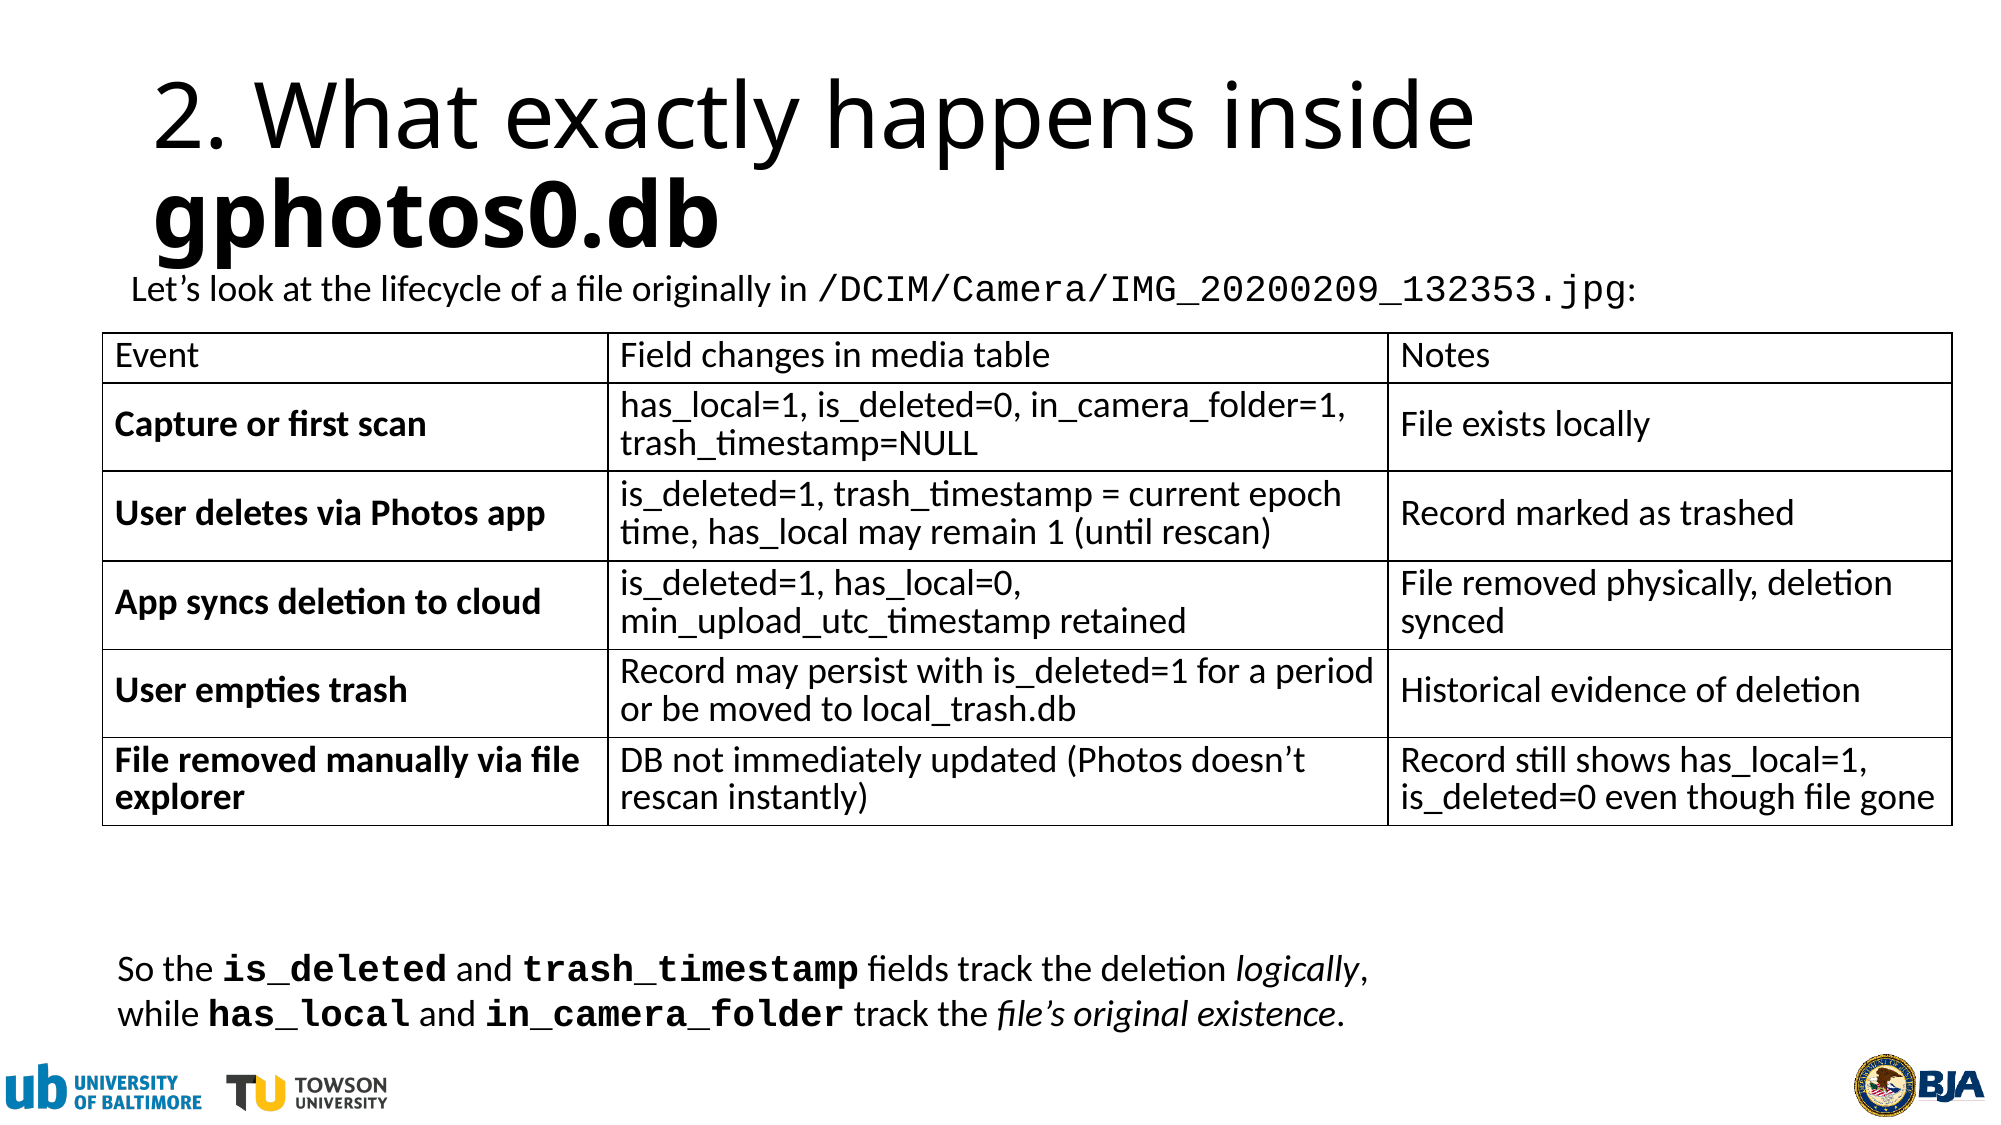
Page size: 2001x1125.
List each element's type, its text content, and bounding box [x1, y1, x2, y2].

table_cell App syncs deletion to cloud [103, 562, 607, 649]
table_cell Record marked as trashed [1389, 472, 1951, 560]
table_cell Record still shows has_local=1, is_deleted=0 even though file gone [1389, 738, 1951, 825]
table_cell DB not immediately updated (Photos doesn’t rescan instantly) [609, 738, 1387, 825]
table_cell User deletes via Photos app [103, 472, 607, 560]
text_box Let’s look at the lifecycle of a file originally in /DCIM/Camera/IMG_20200209_132353.jpg: [116, 256, 1665, 317]
table_cell File exists locally [1389, 384, 1951, 470]
picture [0, 1031, 407, 1125]
table_header Field changes in media table [609, 334, 1387, 382]
table_cell File removed manually via file explorer [103, 738, 607, 825]
table_cell is_deleted=1, has_local=0, min_upload_utc_timestamp retained [609, 562, 1387, 649]
table_cell Capture or first scan [103, 384, 607, 470]
table_cell Record may persist with is_deleted=1 for a period or be moved to local_trash.db [609, 650, 1387, 737]
table_cell User empties trash [103, 650, 607, 737]
text_box So the is_deleted and trash_timestamp fields track the deletion logically, while has_local and in_camera_folder track the file’s original existence. [102, 936, 1623, 1042]
picture [1854, 1054, 1986, 1117]
table_header Event [103, 334, 607, 382]
table_cell has_local=1, is_deleted=0, in_camera_folder=1, trash_timestamp=NULL [609, 384, 1387, 470]
table_cell is_deleted=1, trash_timestamp = current epoch time, has_local may remain 1 (until rescan) [609, 472, 1387, 560]
table_cell File removed physically, deletion synced [1389, 562, 1951, 649]
table_cell Historical evidence of deletion [1389, 650, 1951, 737]
title 2. What exactly happens inside gphotos0.db [137, 59, 1863, 278]
table_header Notes [1389, 334, 1951, 382]
